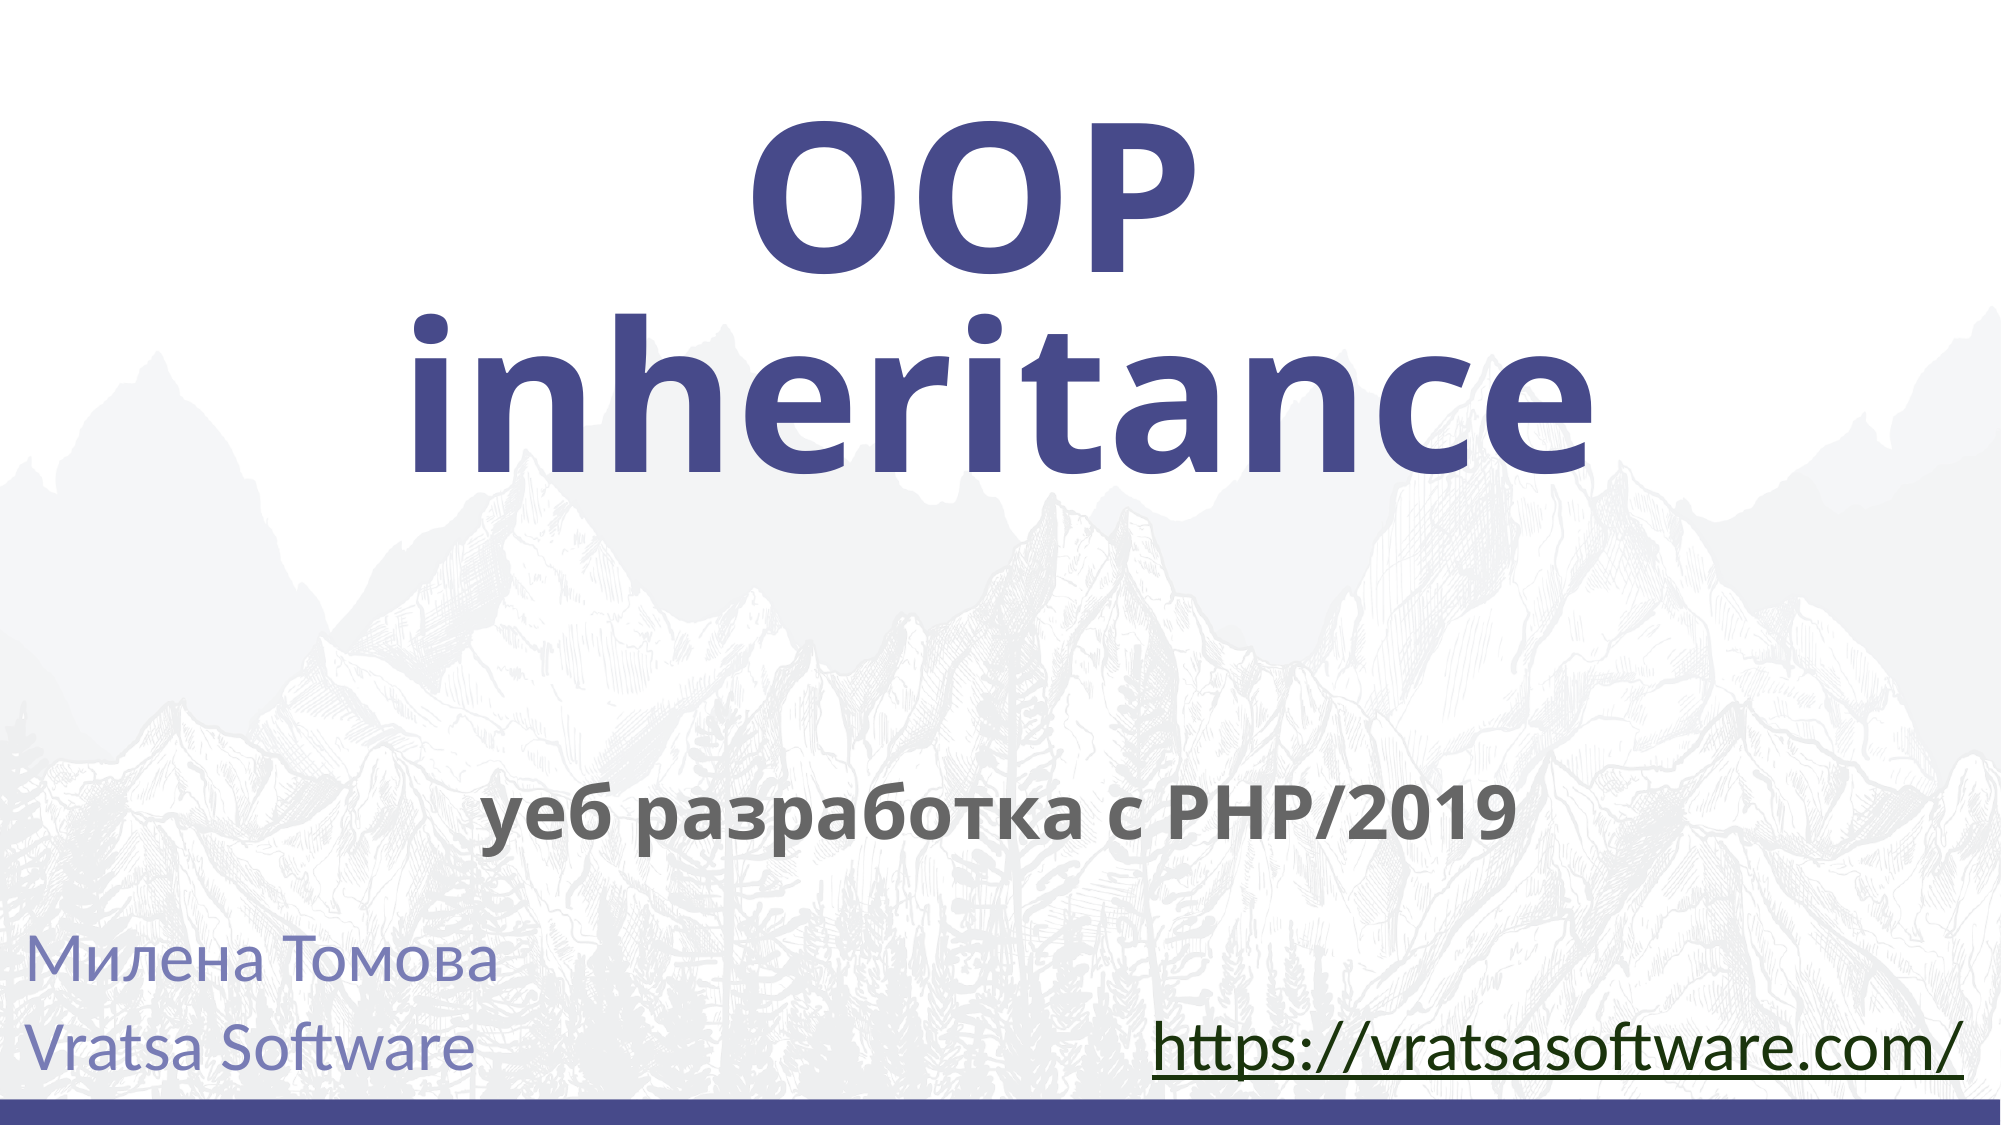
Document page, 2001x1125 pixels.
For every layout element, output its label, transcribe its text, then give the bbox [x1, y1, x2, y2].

list Милена Томова Vratsa Software [18, 880, 1005, 1091]
list https://vratsasoftware.com/ [1005, 917, 1987, 1091]
title OOP inheritance [163, 54, 1837, 739]
subtitle уеб разработка с РНР/2019 [100, 754, 1900, 865]
